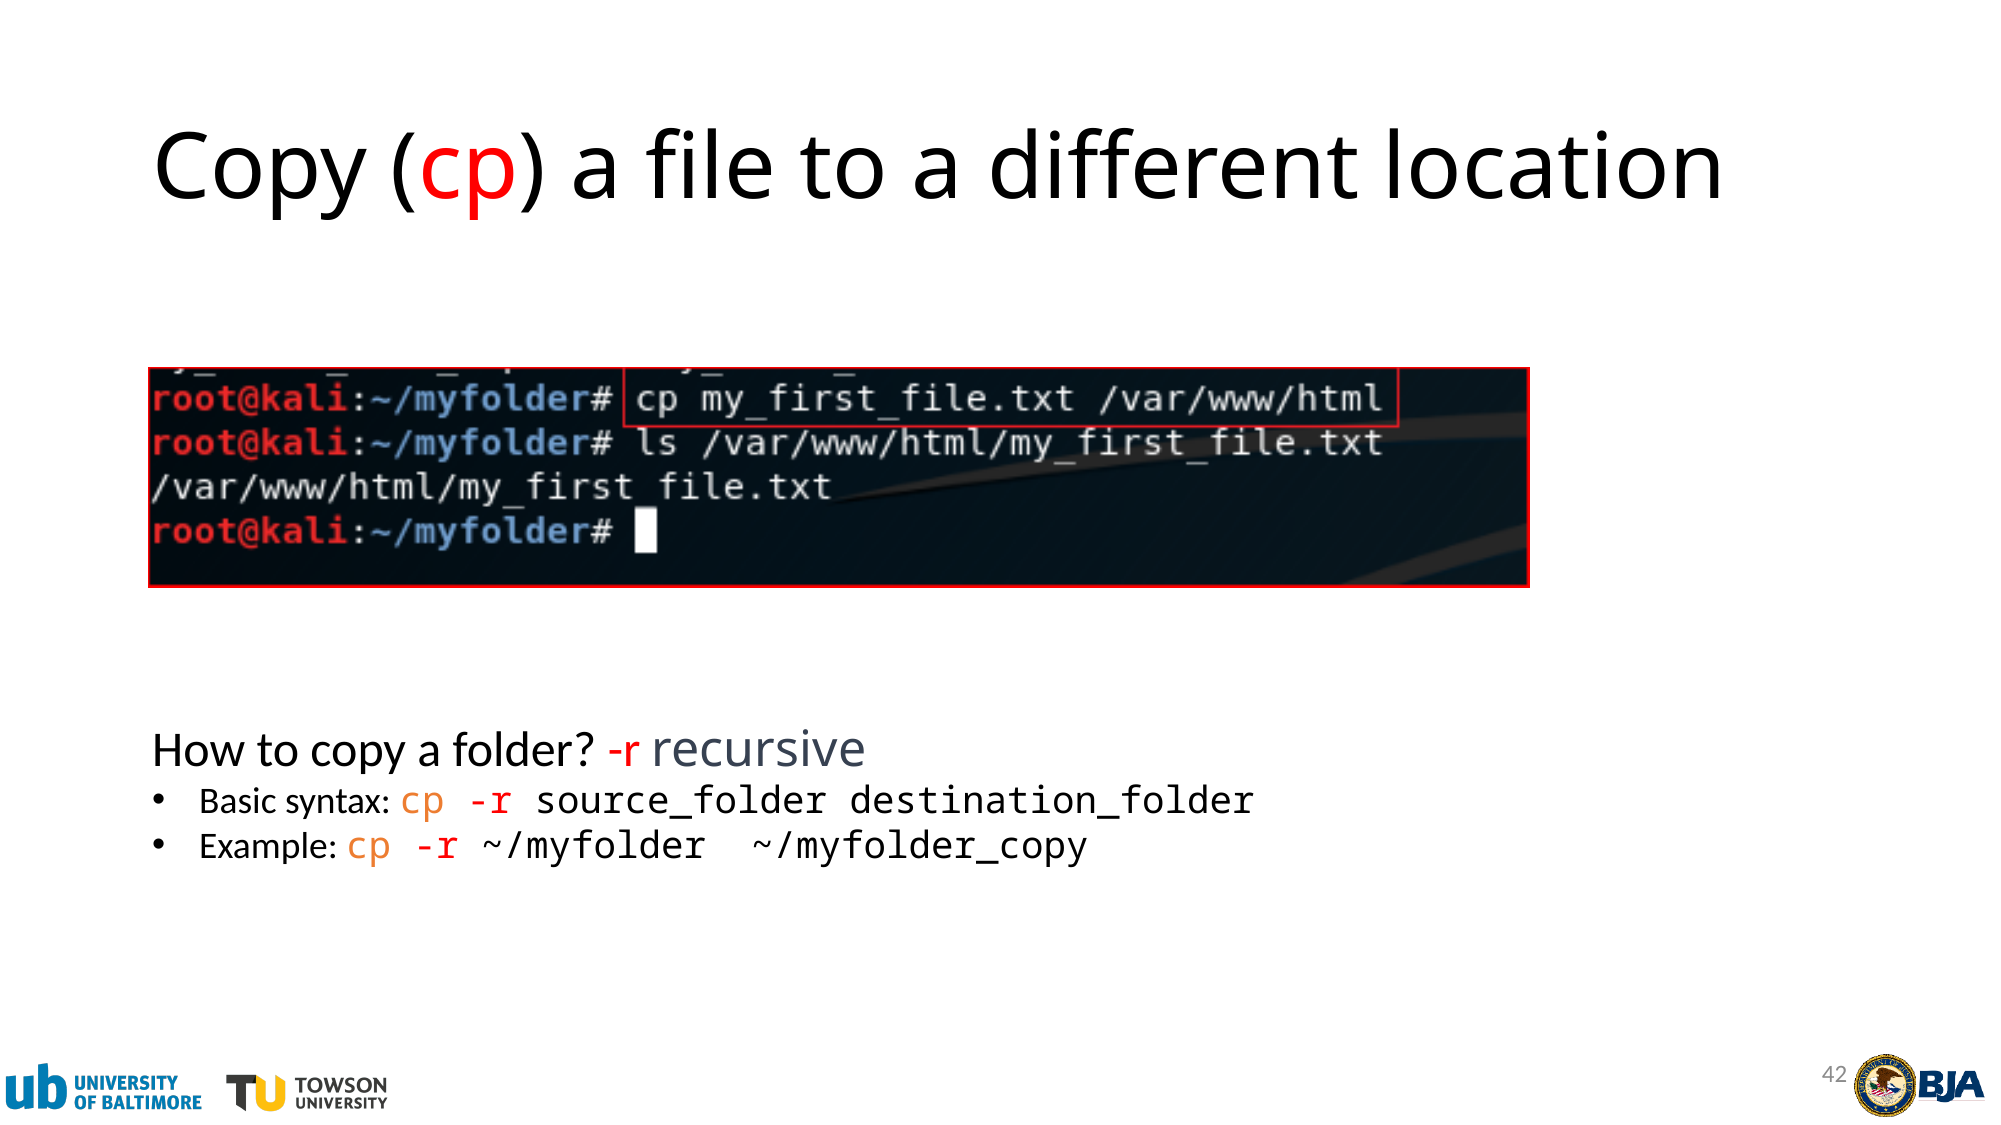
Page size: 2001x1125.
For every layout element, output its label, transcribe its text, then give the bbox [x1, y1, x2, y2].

picture [0, 1031, 407, 1125]
text_box How to copy a folder? -r recursive Basic syntax: cp -r source_folder destination_folder Example: cp -r ~/myfolder ~/myfolder_copy [137, 709, 1321, 919]
picture [1854, 1054, 1986, 1117]
picture [148, 367, 1530, 588]
title Copy (cp) a file to a different location [137, 59, 1863, 278]
slide_number 42 [1412, 1042, 1863, 1103]
